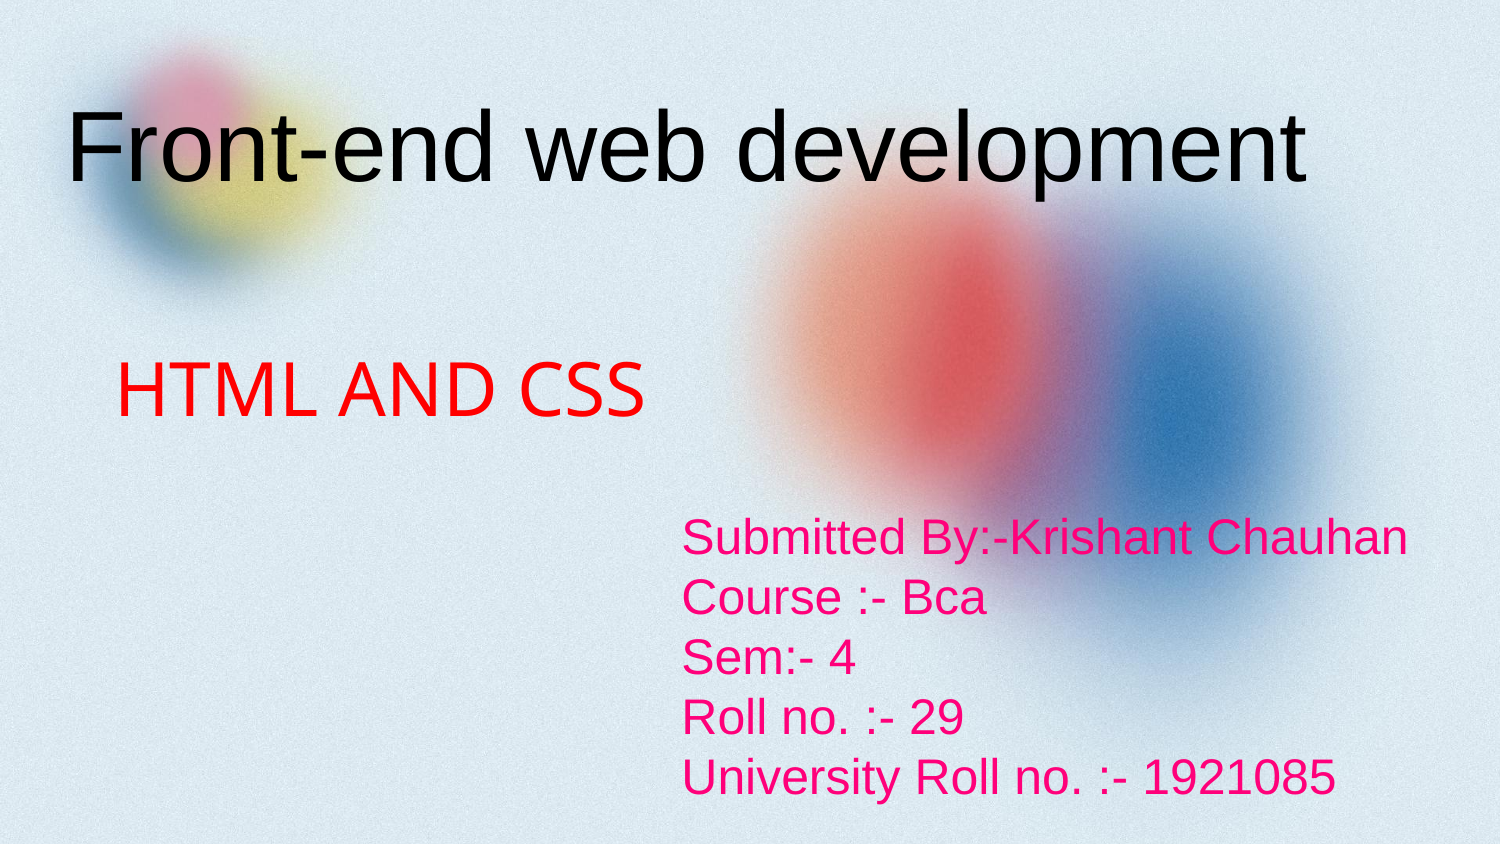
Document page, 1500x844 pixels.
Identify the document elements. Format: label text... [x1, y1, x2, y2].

picture [0, 0, 1500, 844]
text_box HTML AND CSS [99, 334, 763, 440]
text_box Submitted By:-Krishant Chauhan Course :- Bca Sem:- 4 Roll no. :- 29 University Roll no. :- 1921085 [666, 496, 1425, 812]
text_box Front-end web development [50, 74, 1413, 210]
